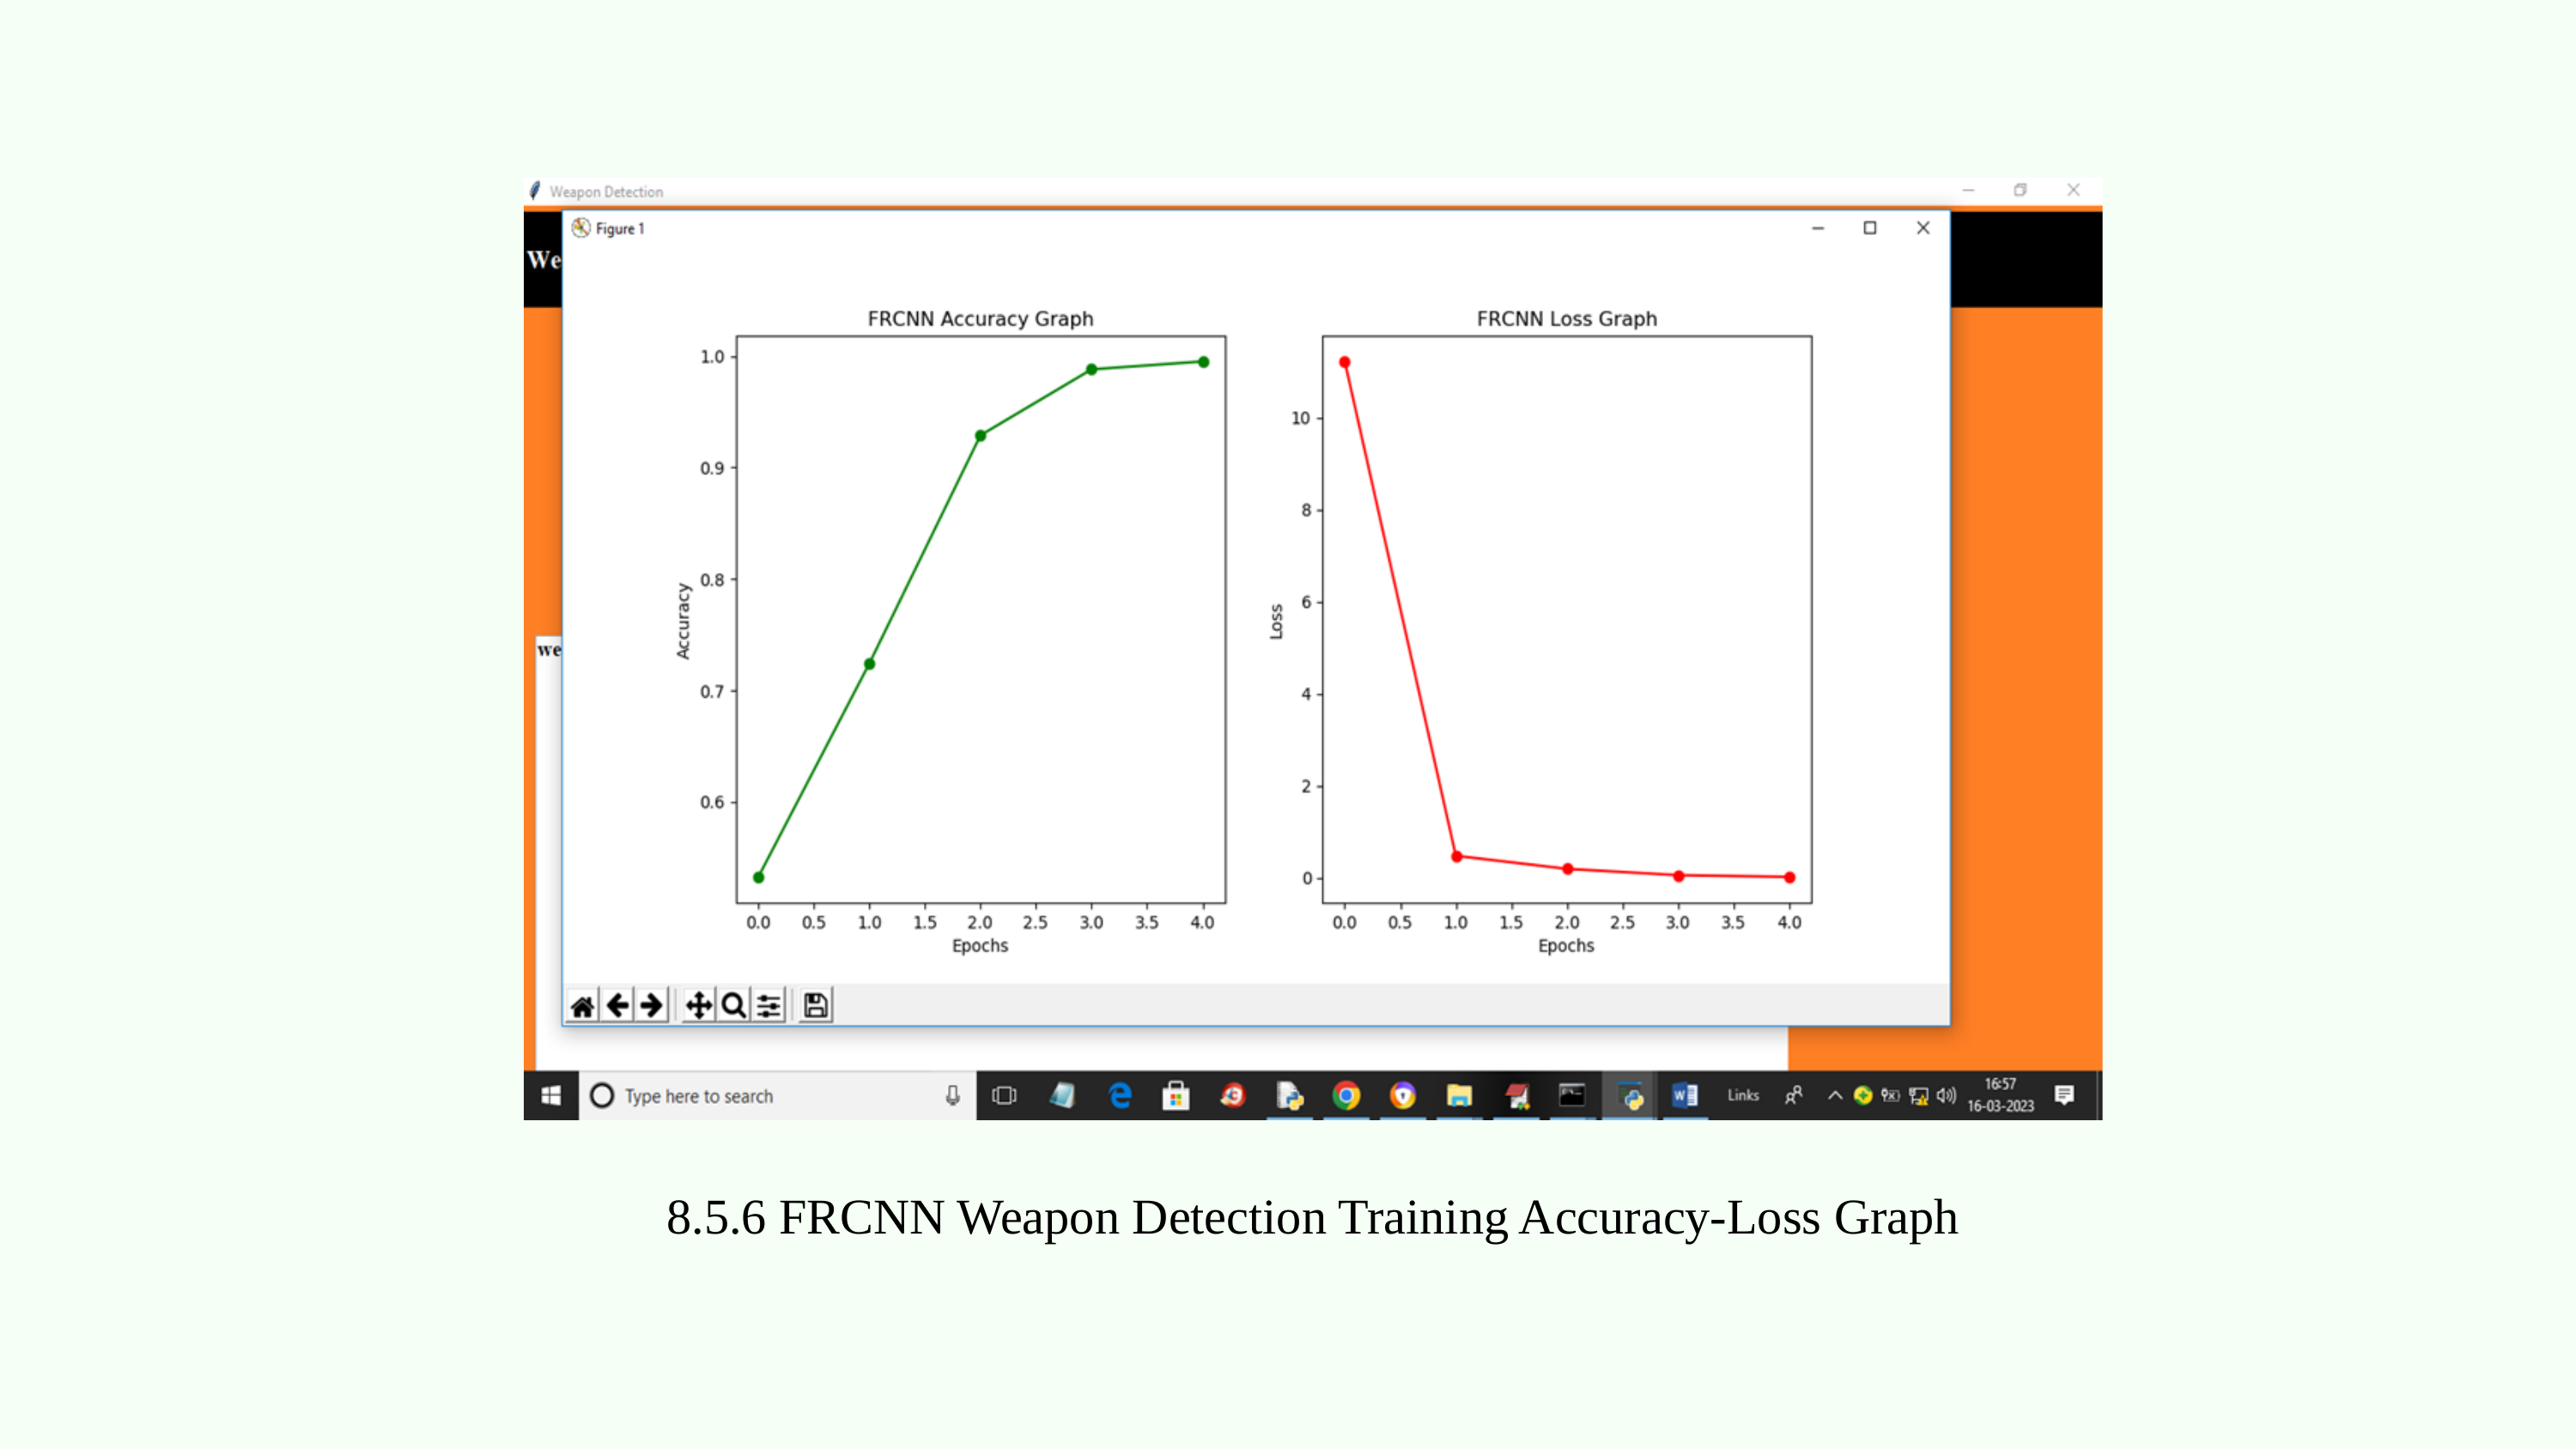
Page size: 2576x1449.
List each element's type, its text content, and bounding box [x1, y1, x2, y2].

text_box 8.5.6 FRCNN Weapon Detection Training Accuracy-Loss Graph [612, 1184, 2014, 1245]
text_box [524, 178, 2103, 1120]
